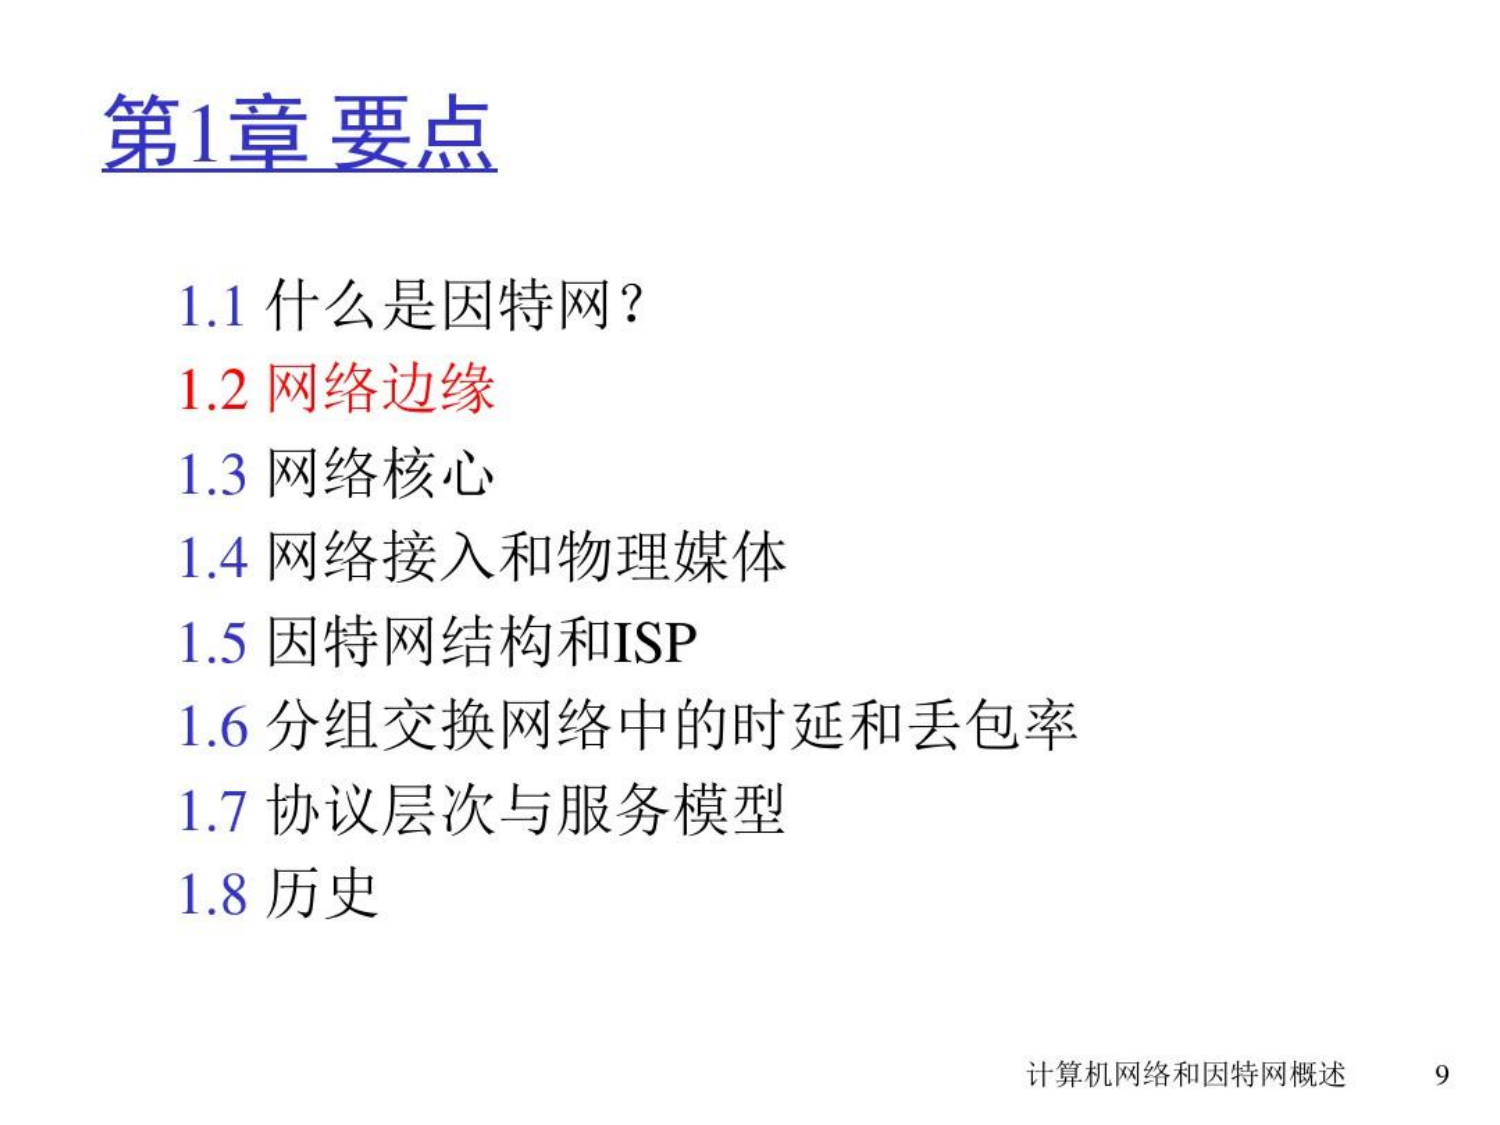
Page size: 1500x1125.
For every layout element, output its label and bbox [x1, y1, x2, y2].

text_box [0, 0, 1500, 1125]
